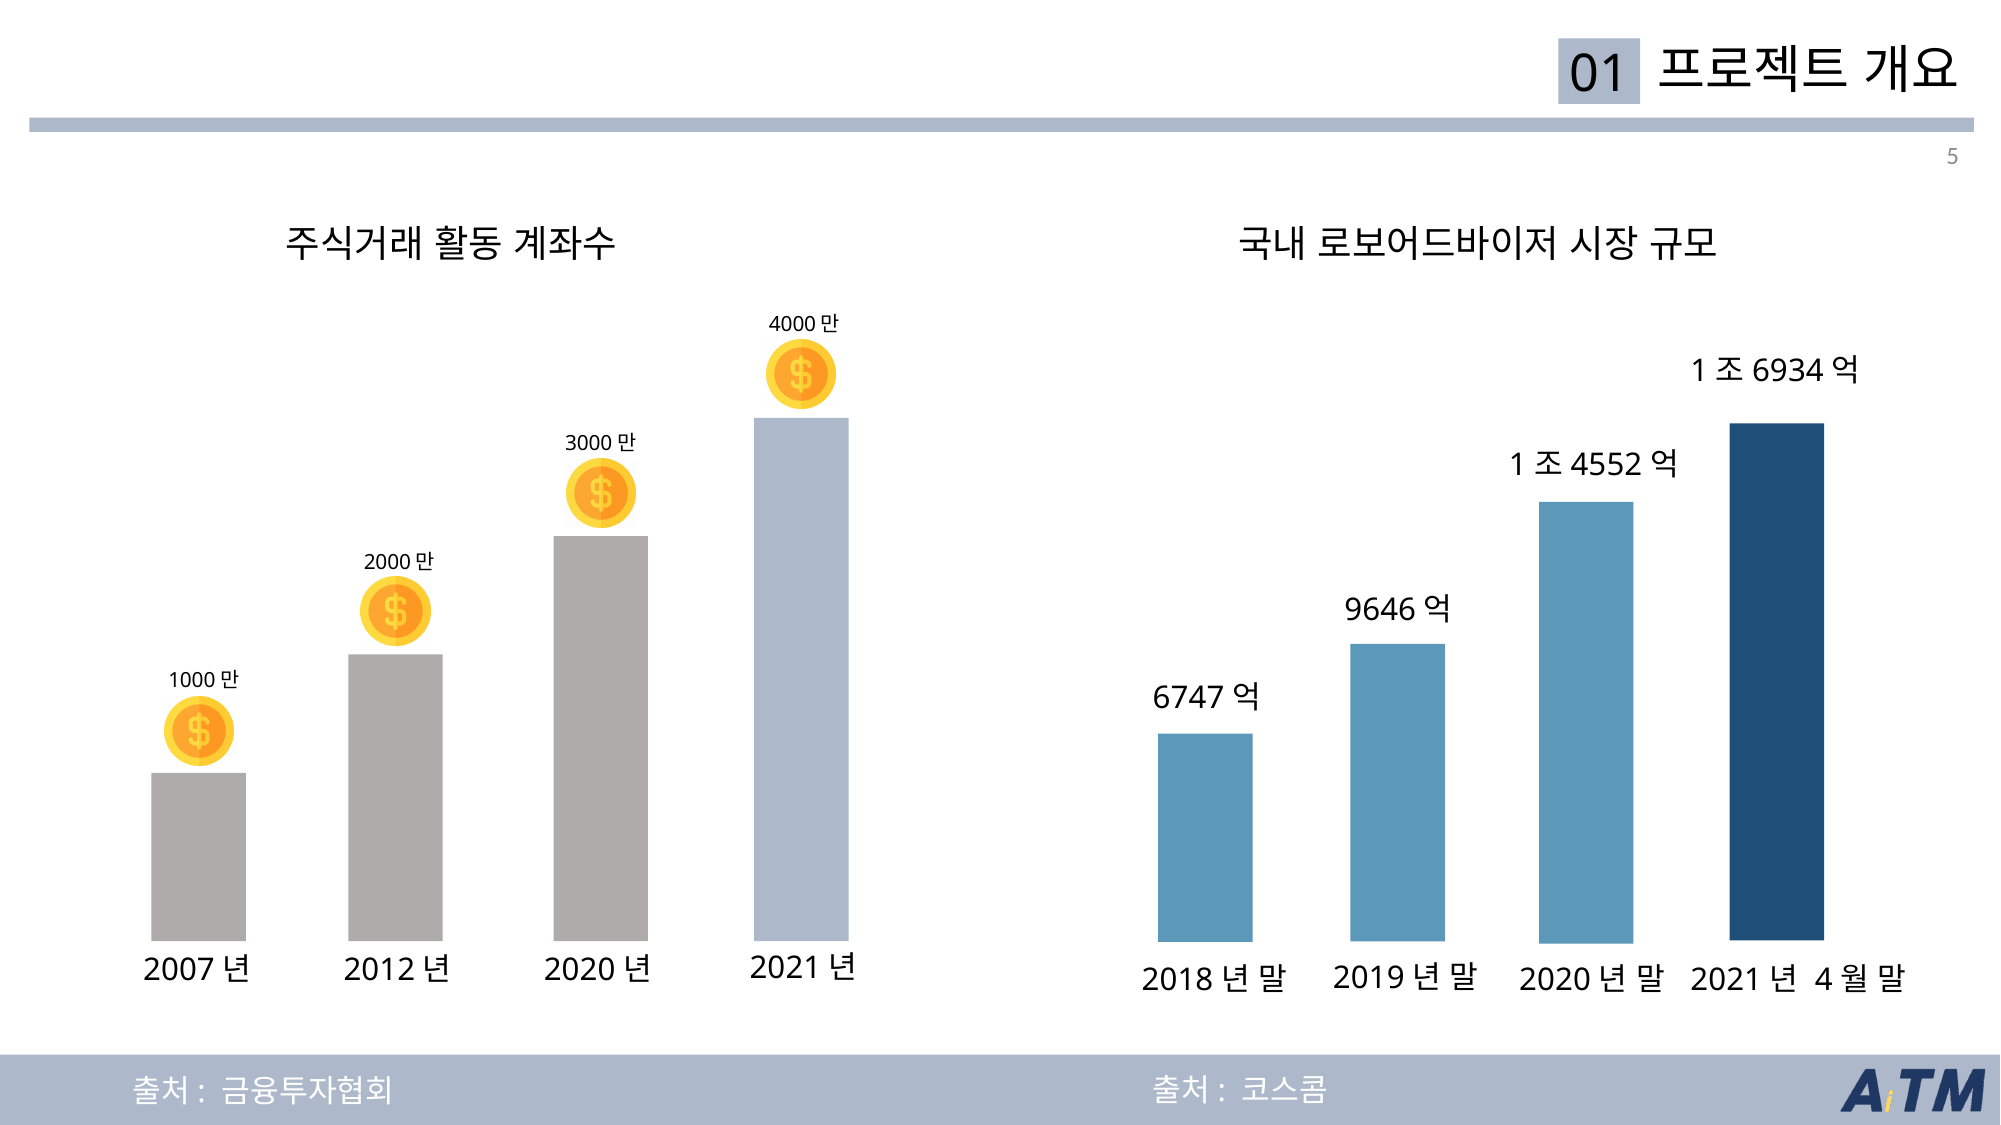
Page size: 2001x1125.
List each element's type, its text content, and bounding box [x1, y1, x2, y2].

text_box 1조6934억 [1675, 343, 1893, 396]
text_box [1349, 643, 1446, 942]
text_box 국내 로보어드바이저 시장 규모 [1158, 212, 1799, 272]
picture [766, 339, 836, 409]
text_box [753, 463, 850, 942]
text_box 2012년 [328, 941, 529, 994]
text_box 2021년 4월 말 [1675, 951, 1947, 1004]
picture [164, 696, 234, 766]
text_box 9646억 [1329, 581, 1547, 634]
text_box 2020년 [529, 941, 853, 994]
text_box 출처: 코스콤 [1137, 1063, 1510, 1116]
text_box [347, 653, 444, 659]
text_box 2000만 [349, 541, 673, 581]
text_box [753, 417, 850, 422]
text_box [553, 581, 649, 942]
text_box [1157, 732, 1254, 943]
text_box 주식거래 활동 계좌수 [131, 212, 772, 272]
text_box 출처: 금융투자협회 [117, 1063, 490, 1116]
text_box [28, 117, 1975, 133]
picture [566, 458, 636, 528]
text_box [347, 700, 444, 942]
text_box 2018년 말 [1126, 951, 1344, 1004]
text_box 1000만 [153, 659, 477, 700]
text_box [553, 535, 649, 541]
text_box [0, 1054, 2000, 1125]
text_box 3000만 [550, 422, 874, 463]
picture [360, 576, 431, 646]
text_box [1729, 422, 1825, 941]
text_box 2007년 [128, 941, 328, 994]
text_box 6747억 [1137, 669, 1356, 722]
text_box 1조4552억 [1494, 437, 1712, 490]
text_box 프로젝트 개요 [1643, 29, 2000, 107]
text_box [1538, 501, 1634, 945]
picture [1831, 1058, 1993, 1117]
text_box [150, 772, 247, 942]
text_box 2021년 [734, 940, 1059, 993]
text_box 5 [1523, 124, 1974, 185]
text_box 2020년 말 [1504, 951, 1675, 1004]
text_box 01 [1555, 32, 1663, 110]
text_box 2019년 말 [1318, 949, 1536, 1002]
text_box 4000만 [754, 302, 1078, 343]
